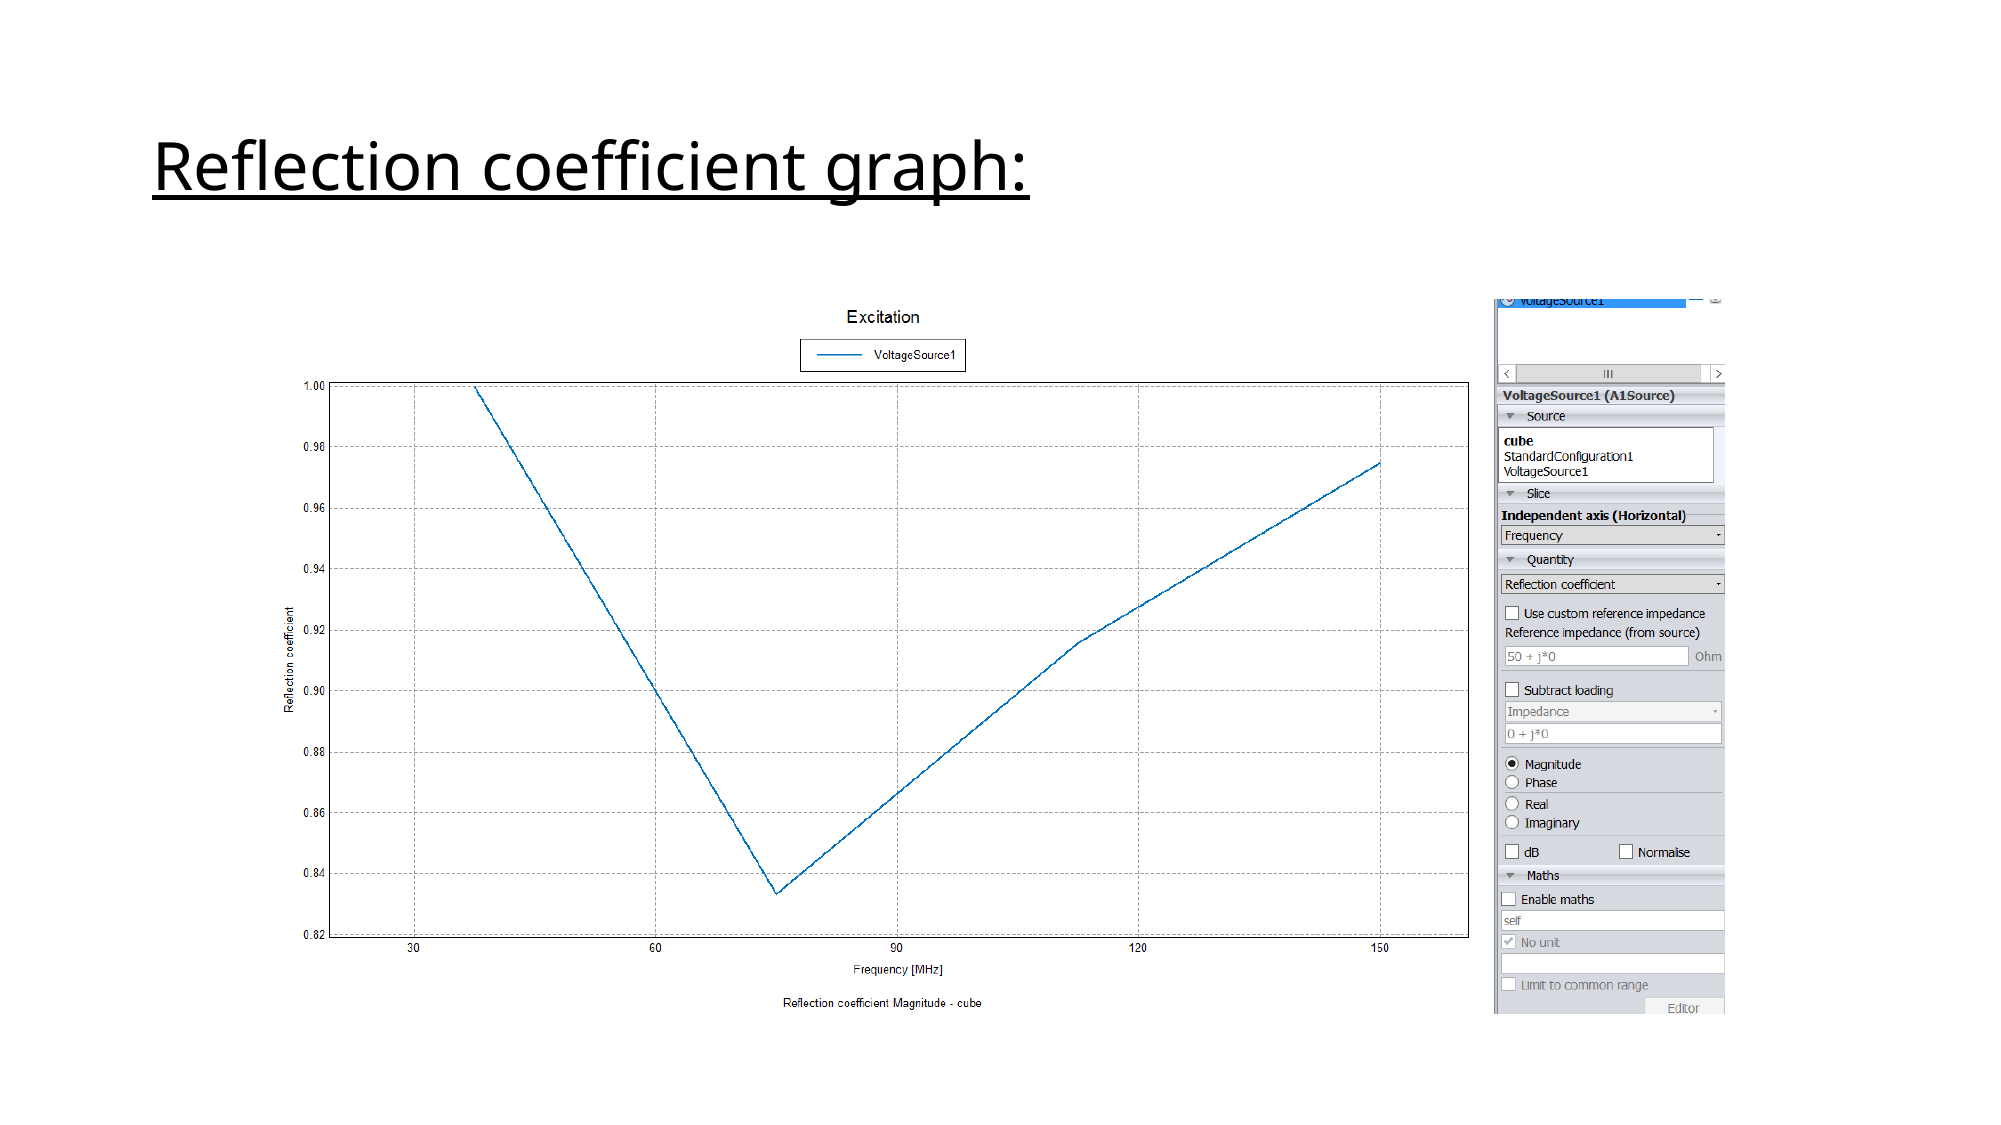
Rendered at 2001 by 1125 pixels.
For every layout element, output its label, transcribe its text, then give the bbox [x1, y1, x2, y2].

title Reflection coefficient graph: [137, 59, 1863, 278]
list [275, 299, 1725, 1014]
